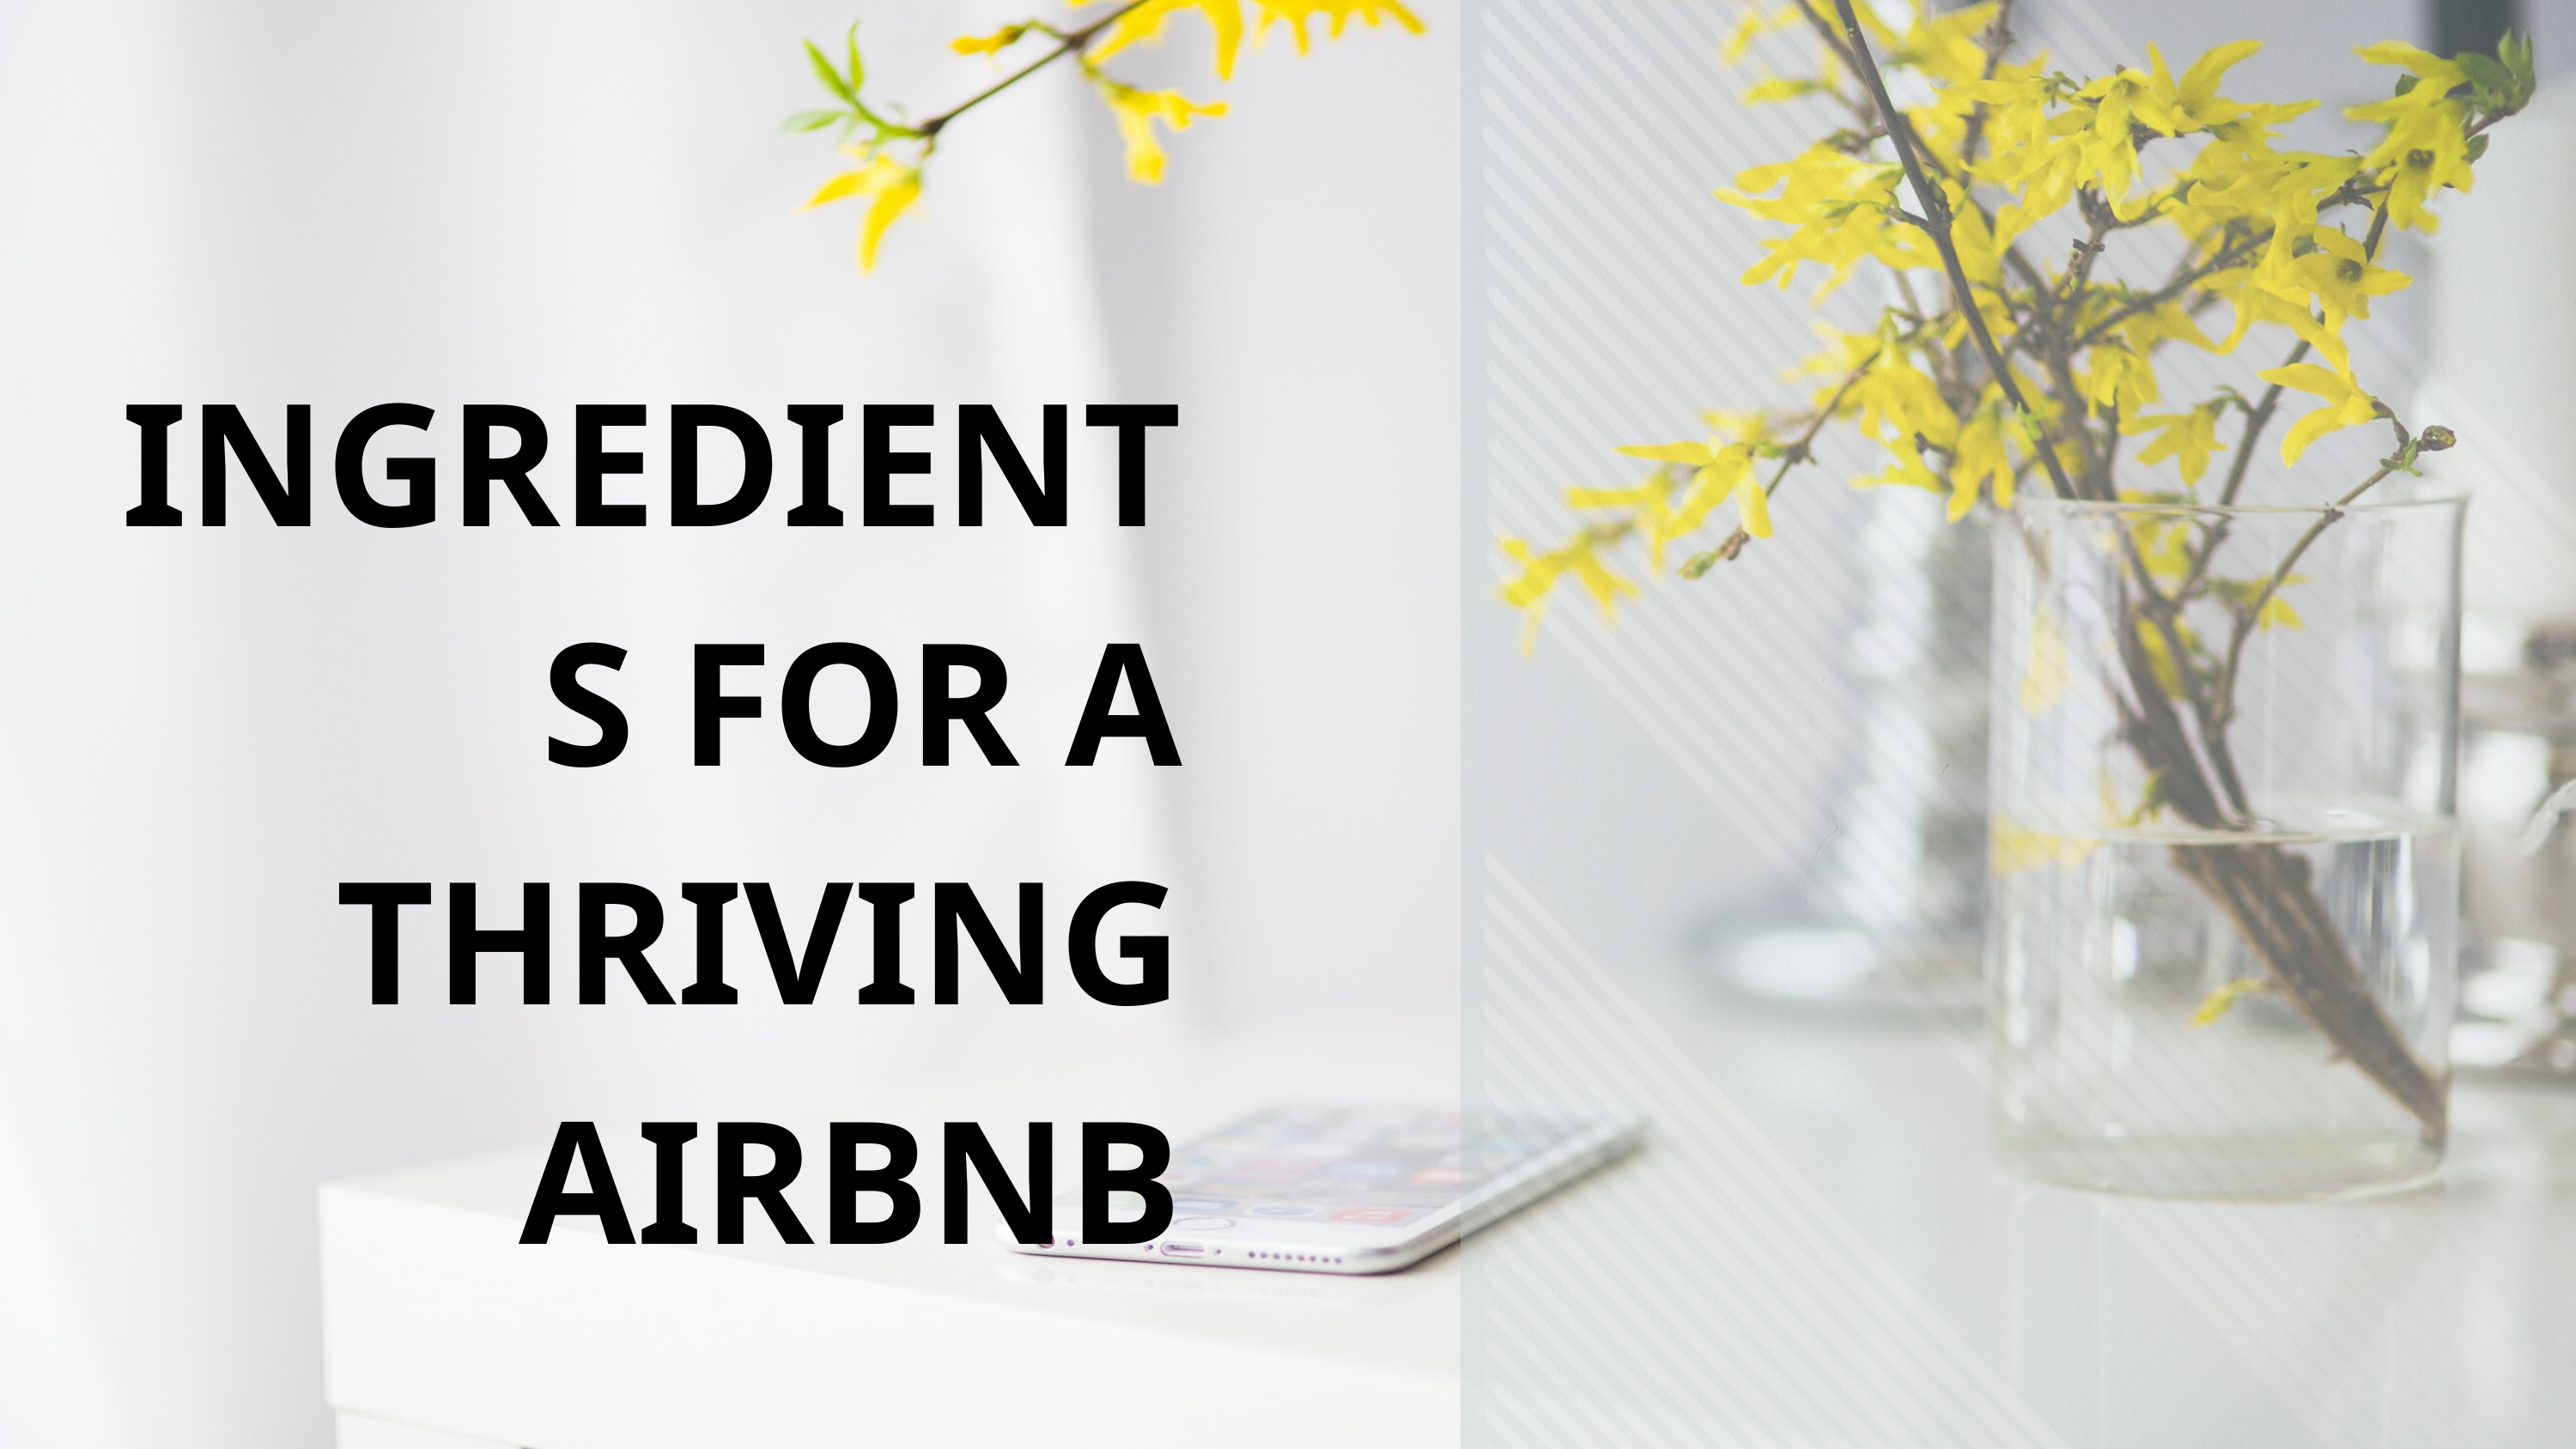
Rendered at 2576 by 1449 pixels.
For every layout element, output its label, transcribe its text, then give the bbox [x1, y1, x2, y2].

text_box INGREDIENTS FOR A THRIVING AIRBNB [55, 321, 1183, 1124]
picture [0, 0, 2576, 1449]
